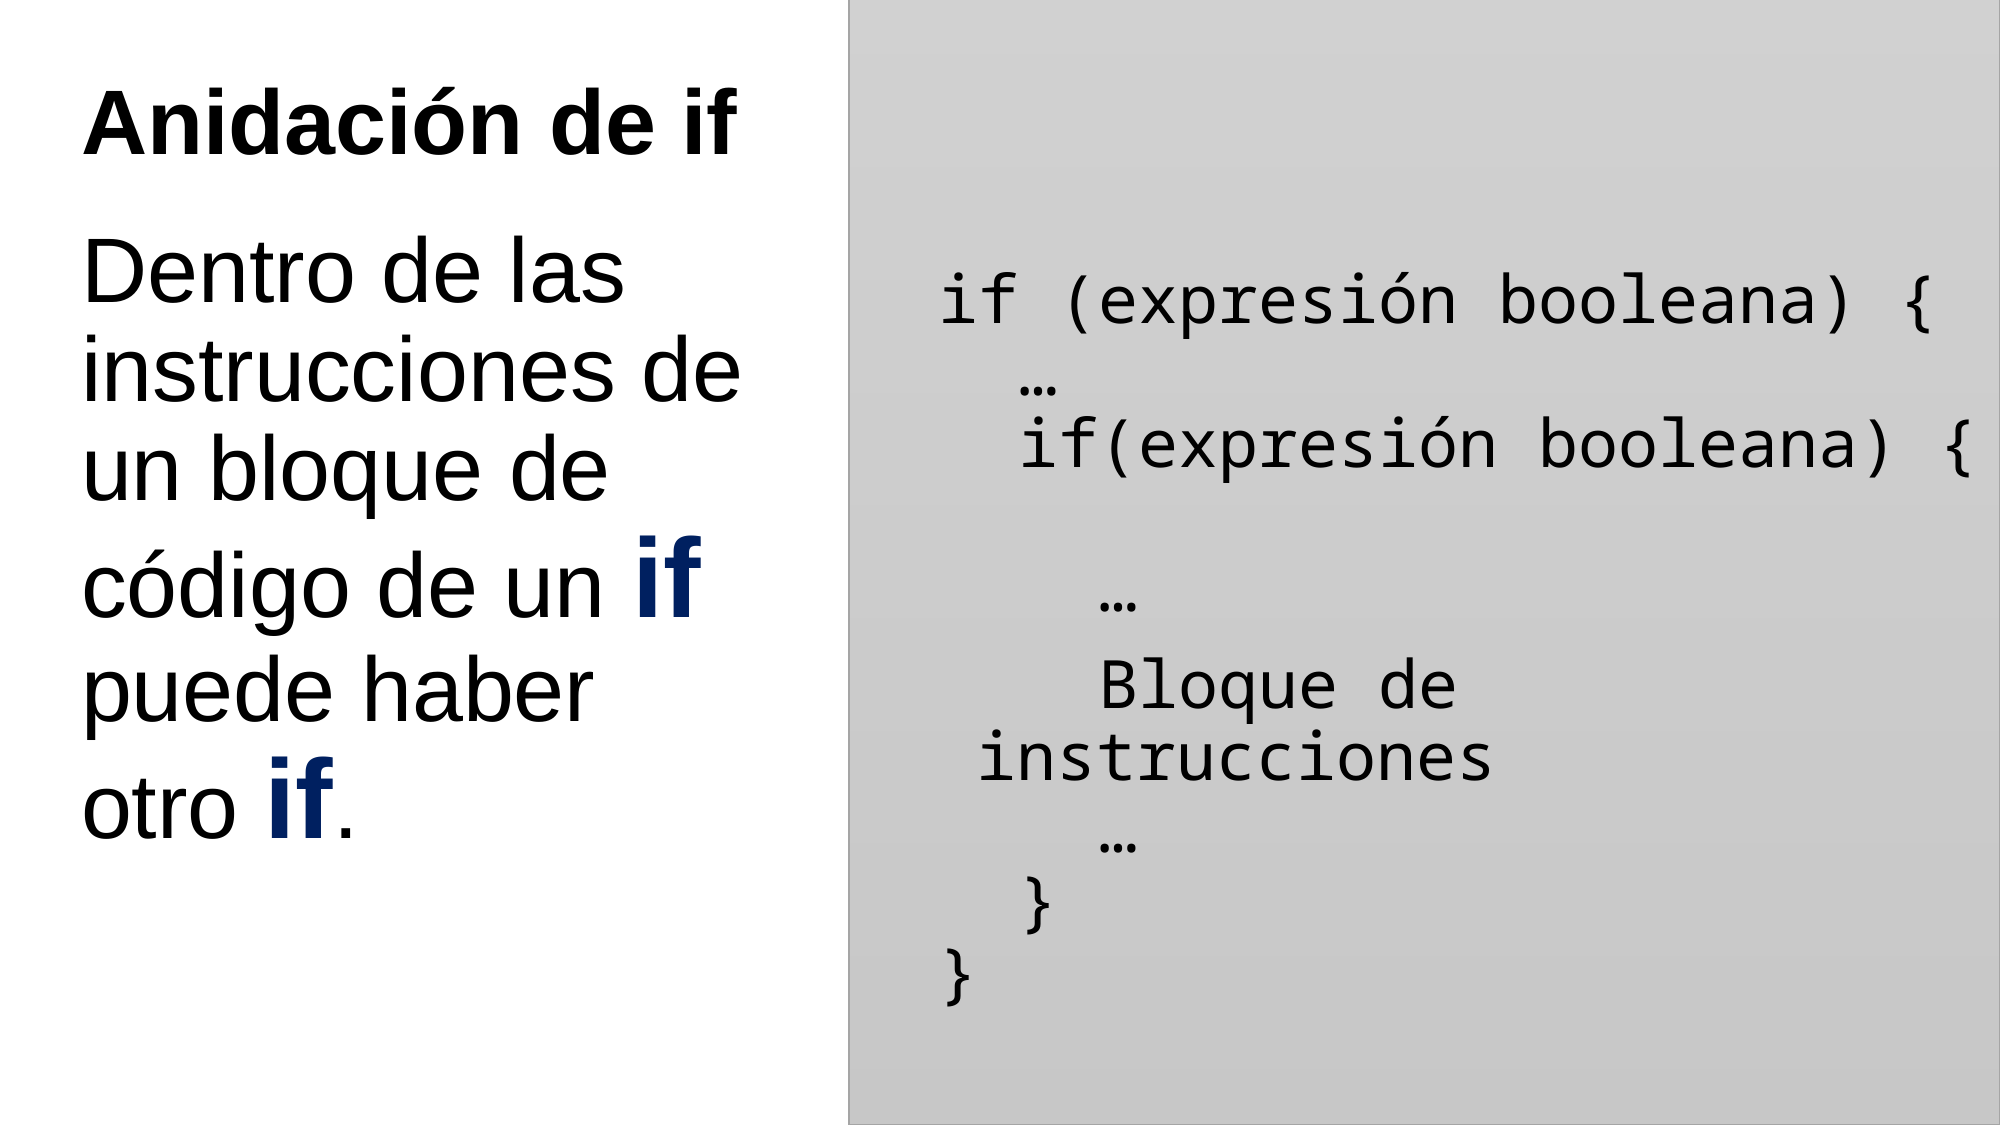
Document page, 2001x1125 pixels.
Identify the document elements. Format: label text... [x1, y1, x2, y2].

title Anidación de if [66, 55, 848, 195]
text_box if (expresión booleana) { … if(expresión booleana) { … Bloque de instrucciones … } } [848, 0, 2000, 1125]
list Dentro de las instrucciones de un bloque de código de un if puede haber otro if. [66, 215, 769, 900]
